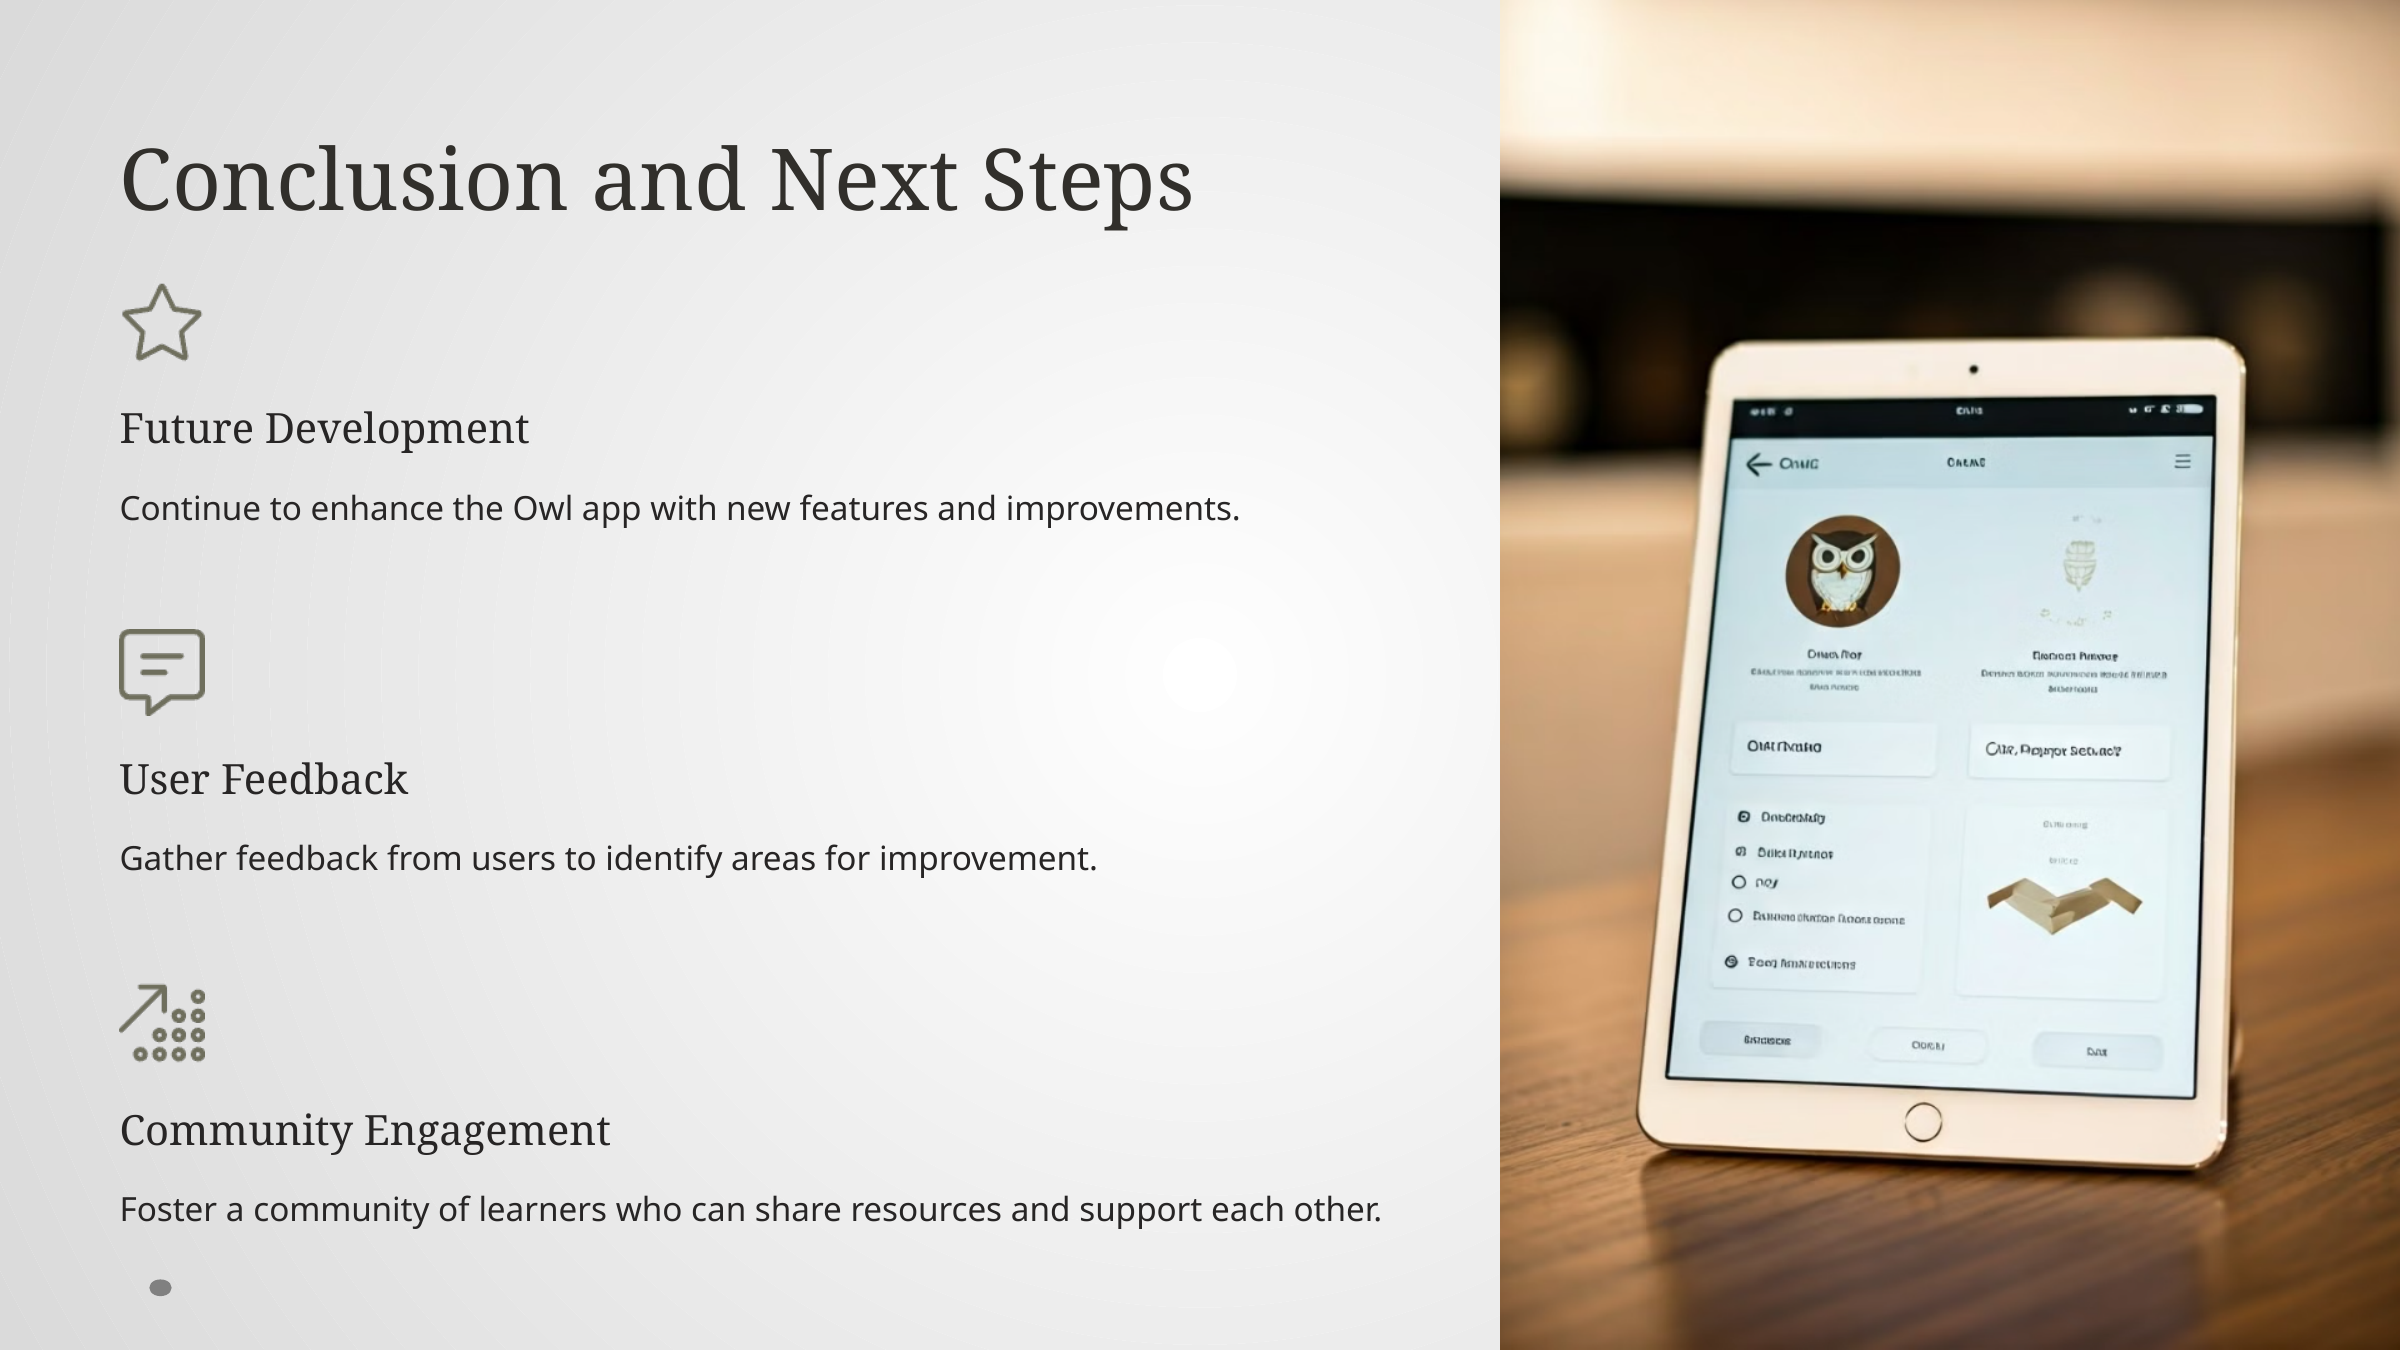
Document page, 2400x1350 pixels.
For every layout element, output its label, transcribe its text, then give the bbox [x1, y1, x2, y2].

text_box Continue to enhance the Owl app with new features and improvements. [119, 472, 1381, 528]
picture [119, 980, 206, 1067]
text_box Conclusion and Next Steps [119, 121, 1130, 228]
picture [119, 279, 206, 365]
picture [119, 629, 206, 716]
picture [1499, 0, 2400, 1350]
text_box Future Development [119, 398, 547, 453]
text_box Community Engagement [119, 1100, 591, 1154]
text_box Foster a community of learners who can share resources and support each other. [119, 1173, 1381, 1229]
text_box User Feedback [119, 749, 547, 803]
text_box Gather feedback from users to identify areas for improvement. [119, 823, 1381, 878]
